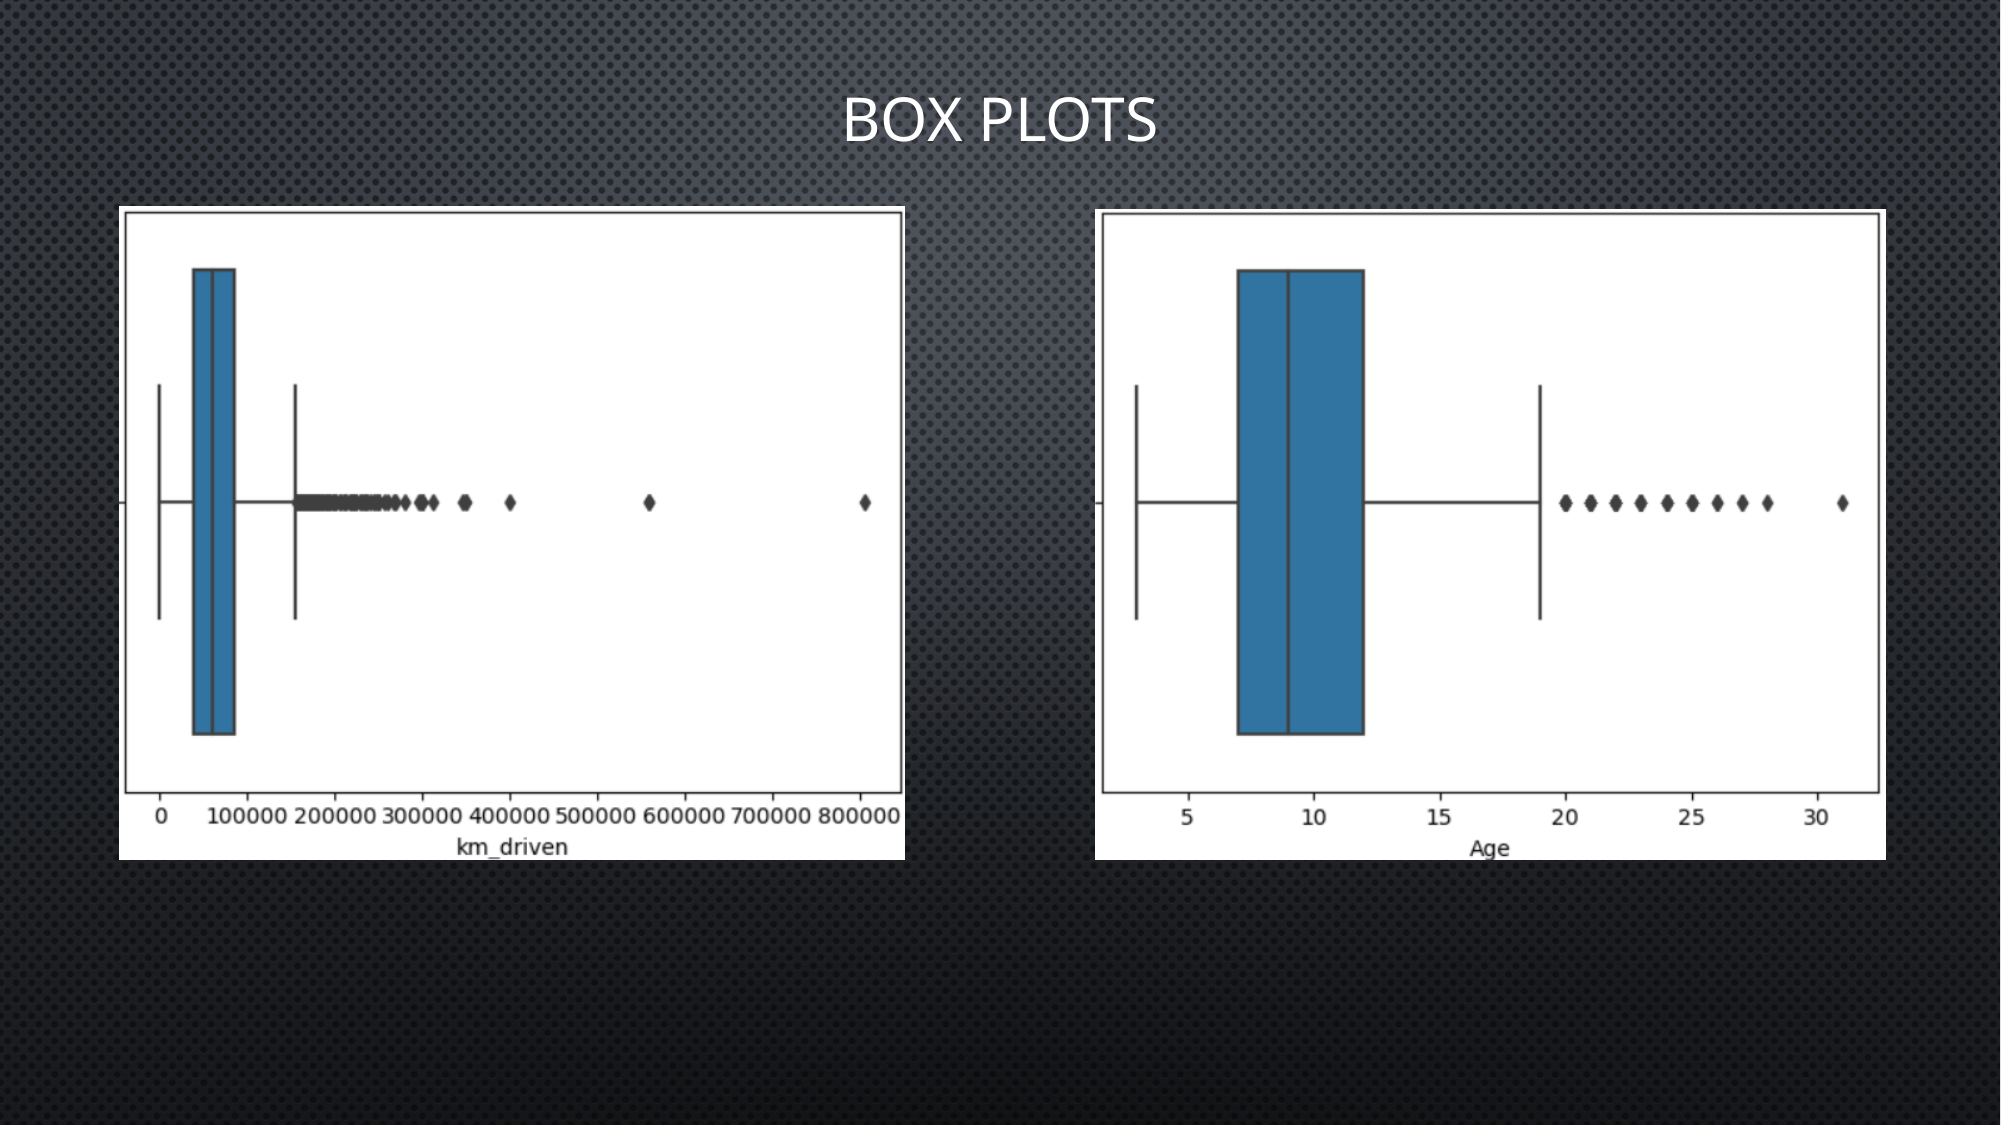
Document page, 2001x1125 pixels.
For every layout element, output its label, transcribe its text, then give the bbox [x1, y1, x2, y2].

picture [1095, 208, 1886, 860]
title Box plots [187, 73, 1813, 162]
picture [118, 206, 905, 860]
